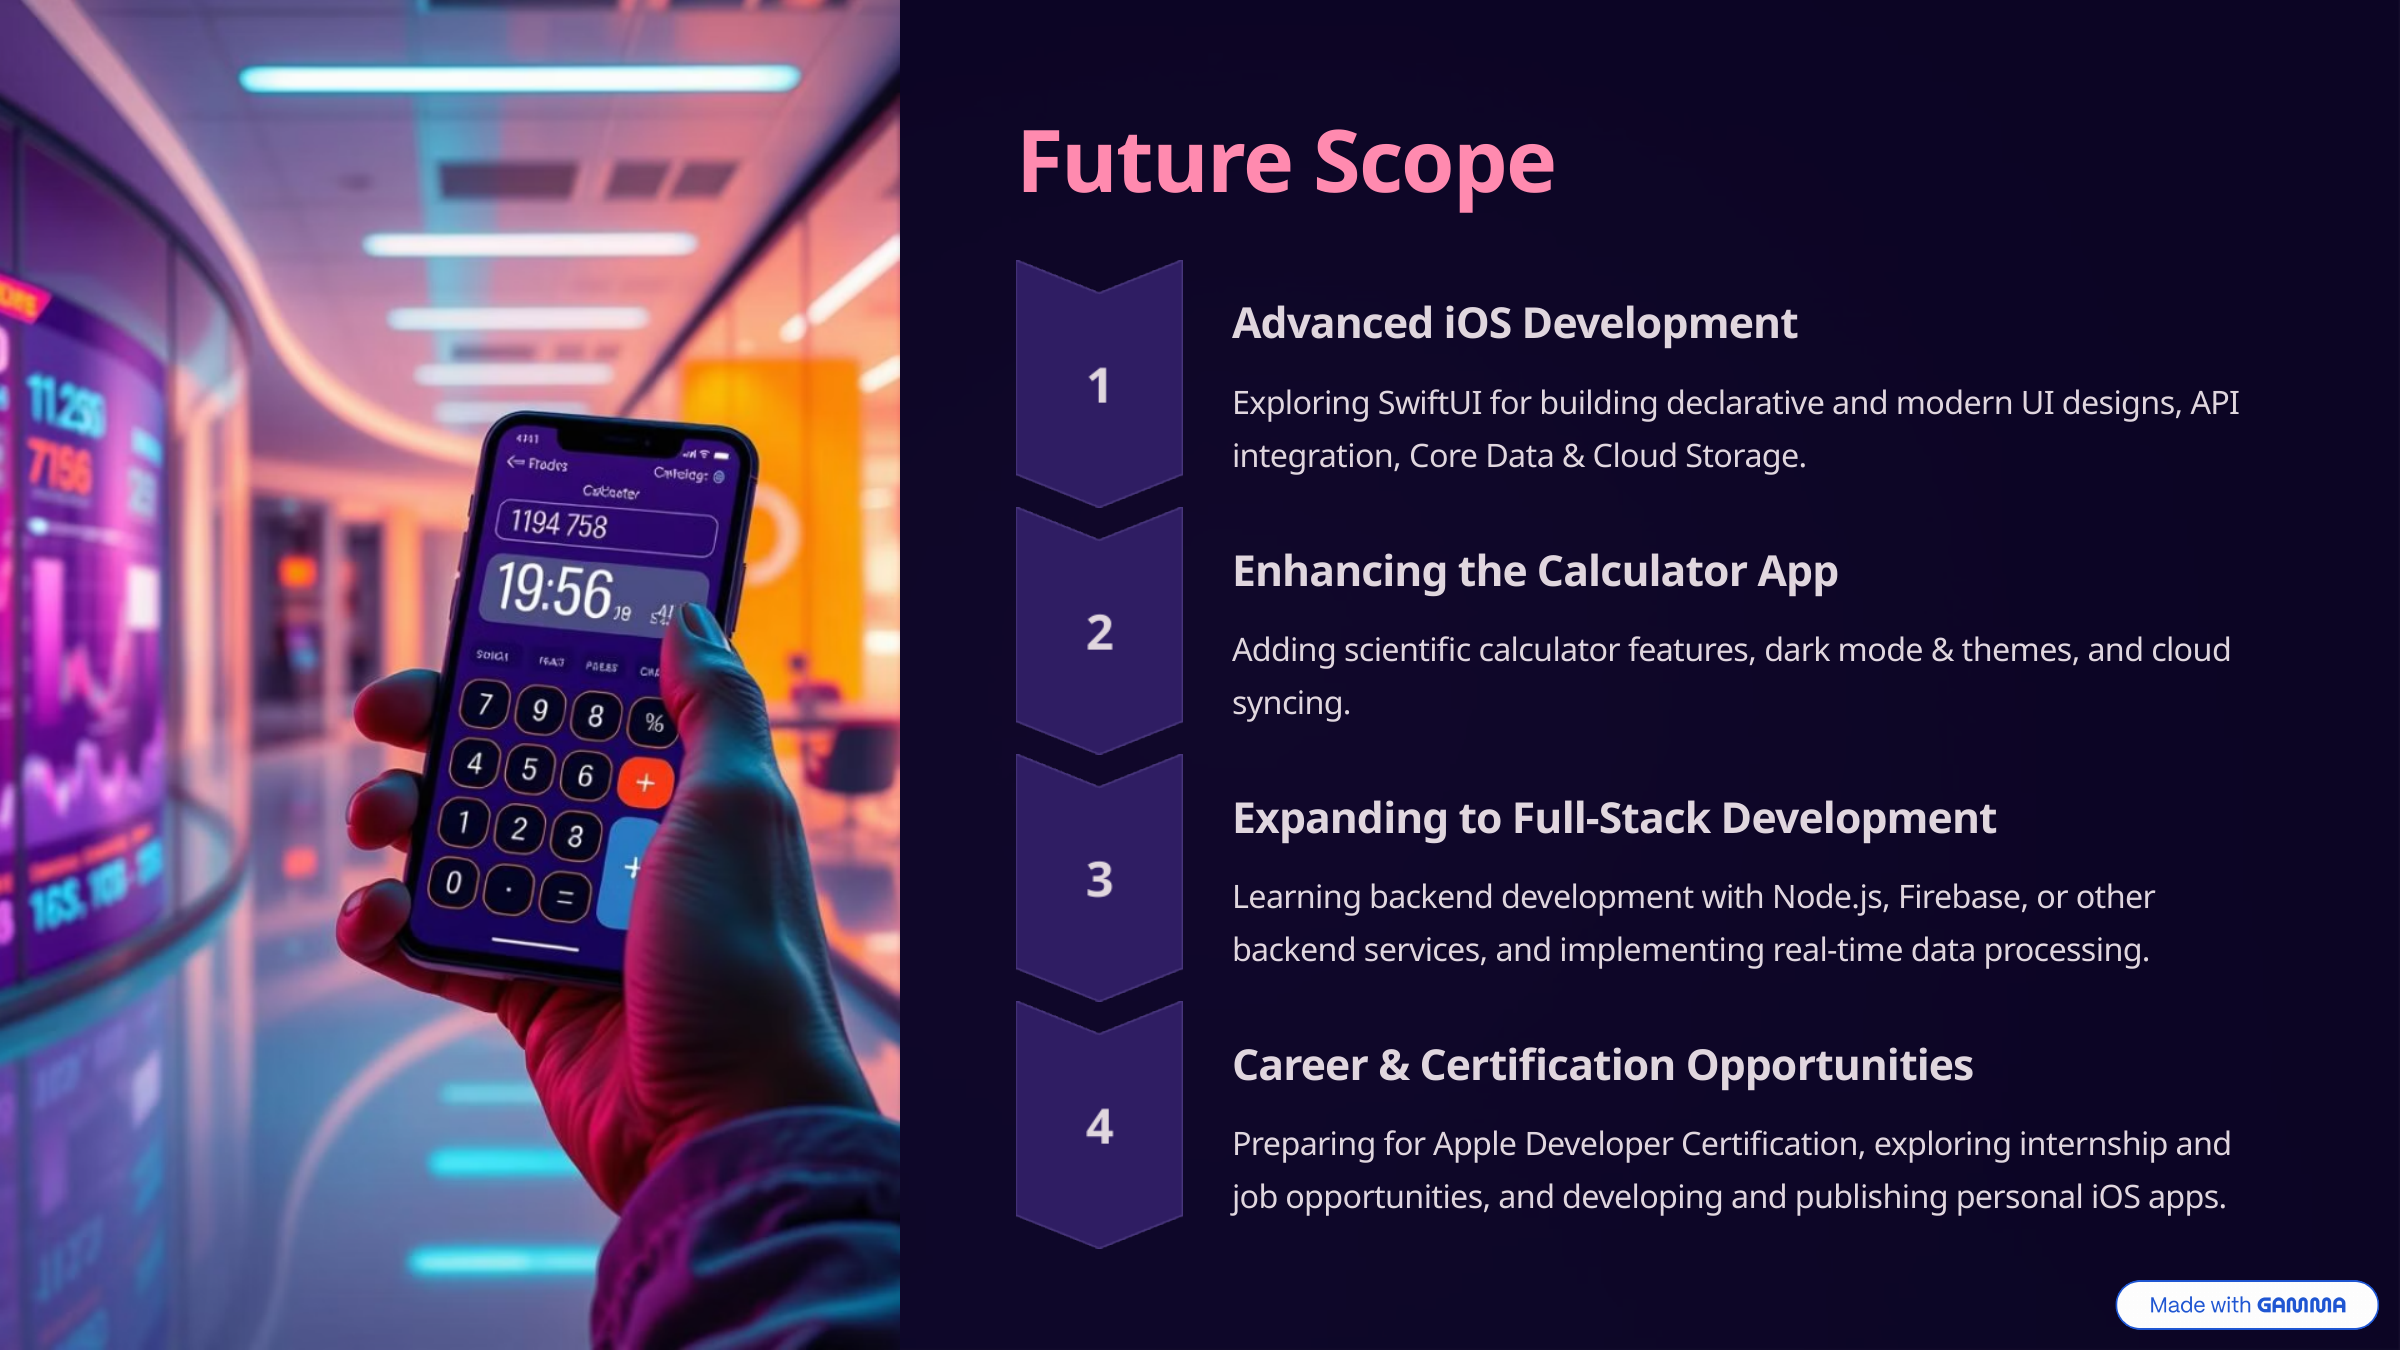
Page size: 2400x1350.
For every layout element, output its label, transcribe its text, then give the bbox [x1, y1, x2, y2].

text_box Adding scientific calculator features, dark mode & themes, and cloud syncing. [1232, 614, 2284, 722]
text_box Learning backend development with Node.js, Firebase, or other backend services, and implementing real-time data processing. [1232, 861, 2284, 969]
text_box Advanced iOS Development [1232, 293, 1763, 348]
text_box Future Scope [1016, 101, 1889, 211]
text_box Preparing for Apple Developer Certification, exploring internship and job opportunities, and developing and publishing personal iOS apps. [1232, 1109, 2284, 1216]
text_box Career & Certification Opportunities [1232, 1034, 1936, 1090]
text_box Expanding to Full-Stack Development [1232, 787, 1956, 843]
picture [0, 0, 900, 1350]
text_box Exploring SwiftUI for building declarative and modern UI designs, API integration, Core Data & Cloud Storage. [1232, 367, 2284, 474]
picture [1016, 260, 1183, 1249]
picture [2106, 1271, 2389, 1339]
text_box Enhancing the Calculator App [1232, 540, 1808, 595]
